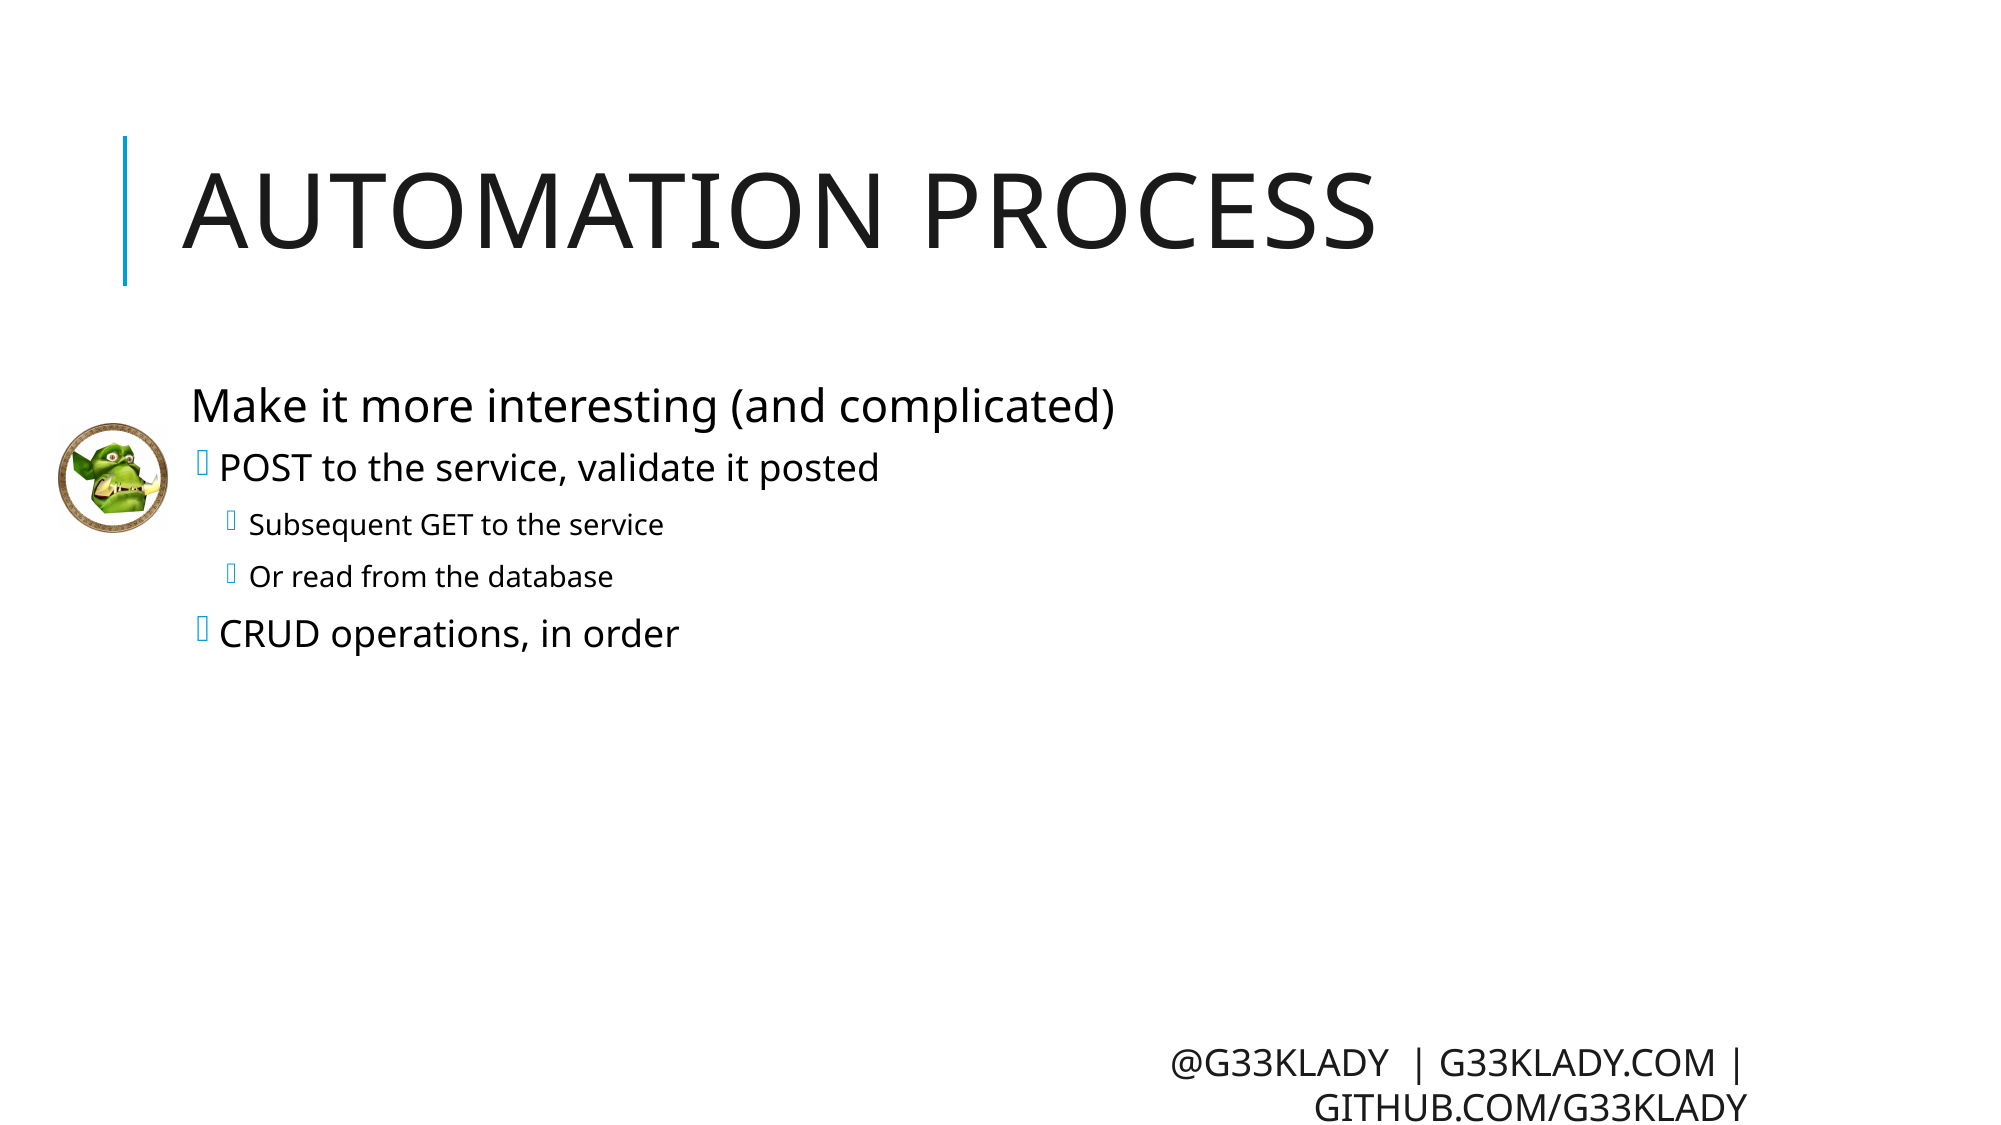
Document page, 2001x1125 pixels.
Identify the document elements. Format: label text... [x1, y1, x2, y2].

list Make it more interesting (and complicated) POST to the service, validate it posted Subsequent GET to the service Or read from the database CRUD operations, in order [168, 375, 1763, 1035]
picture [58, 423, 169, 533]
footer @g33klady | g33klady.com | github.com/g33klady [794, 1061, 1763, 1107]
title Automation process [168, 96, 1763, 342]
